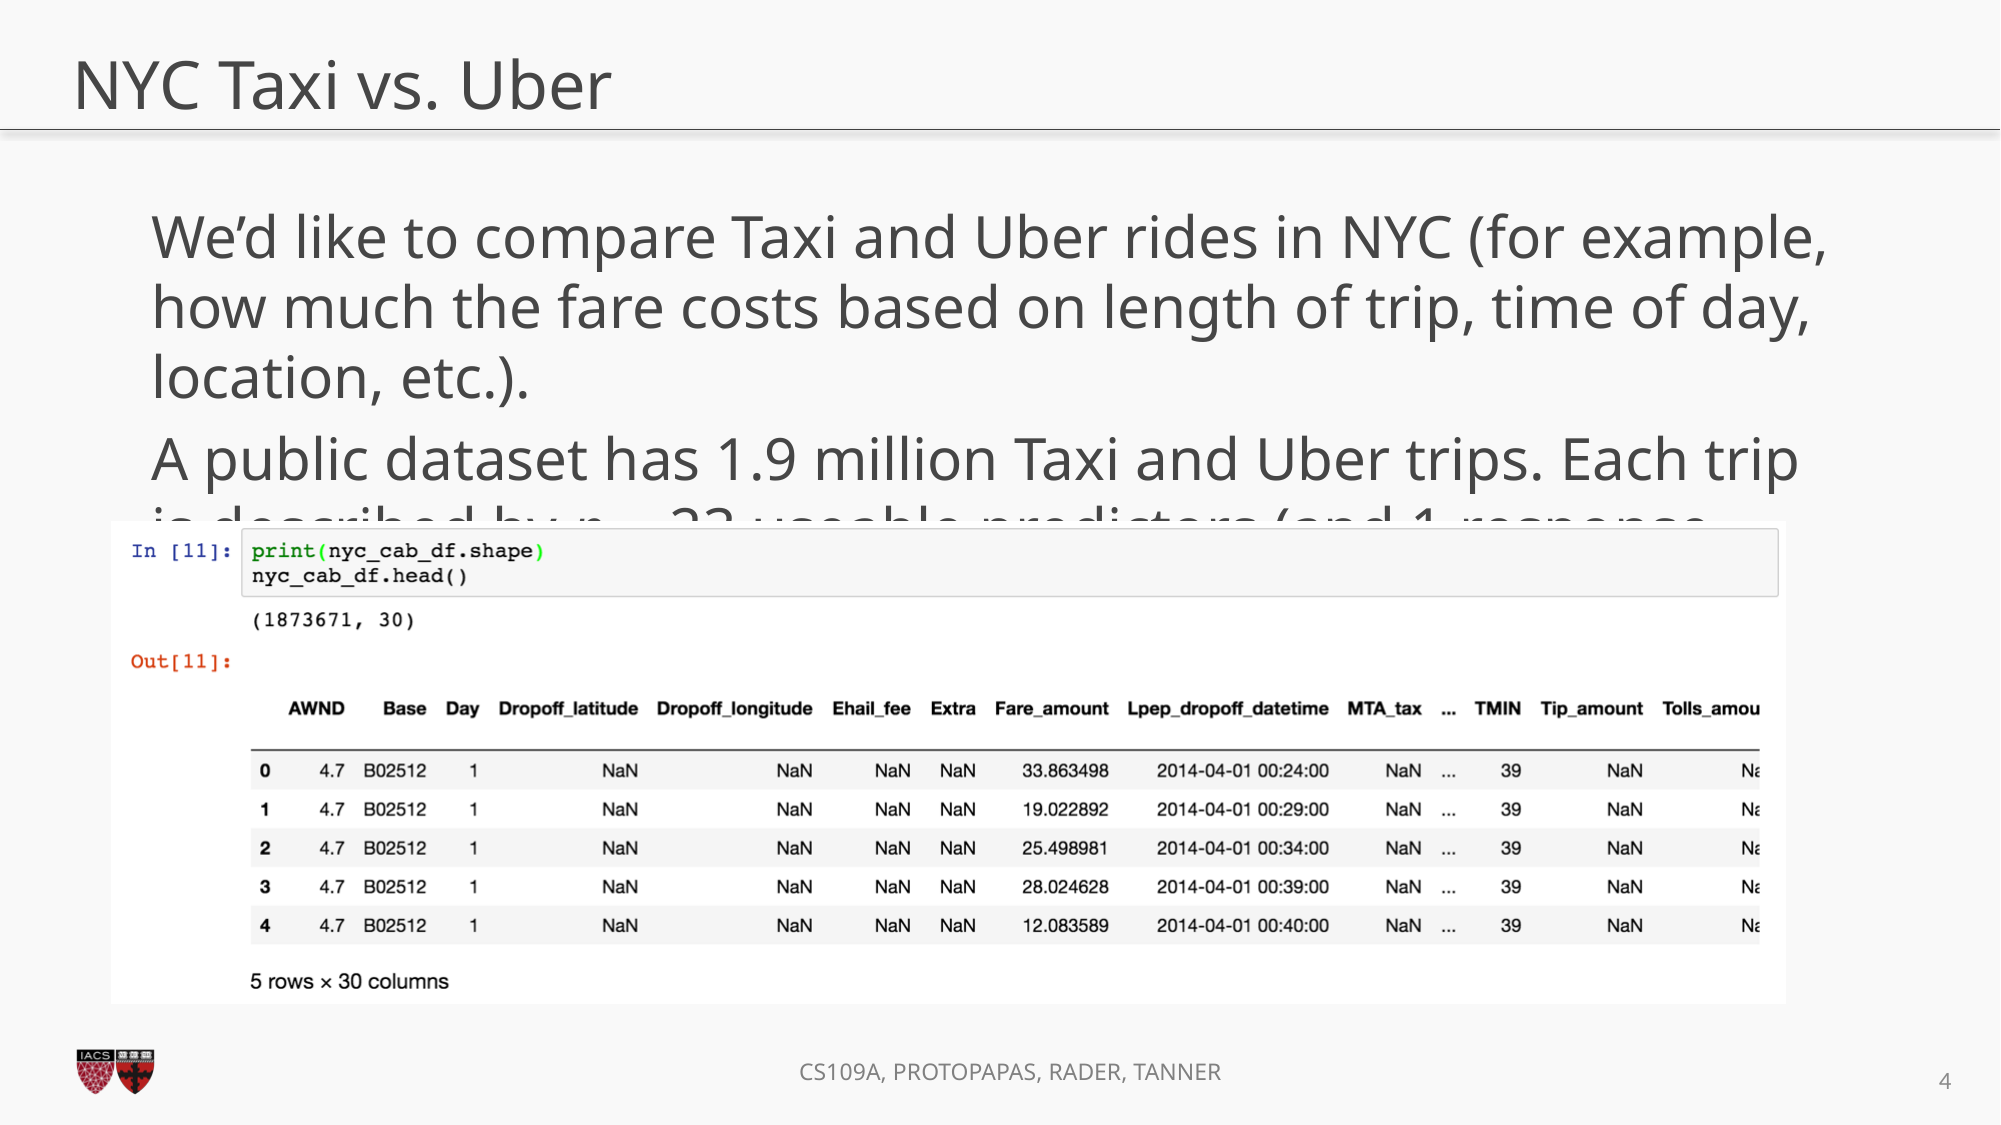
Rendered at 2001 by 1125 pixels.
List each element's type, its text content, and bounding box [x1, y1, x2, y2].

picture [75, 1049, 155, 1095]
title NYC Taxi vs. Uber [57, 35, 1943, 162]
list We’d like to compare Taxi and Uber rides in NYC (for example, how much the fare costs based on length of trip, time of day, location, etc.). A public dataset has 1.9 million Taxi and Uber trips. Each trip is described by p = 23 useable predictors (and 1 response variable). [136, 193, 1856, 540]
picture [110, 520, 1786, 1005]
slide_number 4 [1500, 1050, 1967, 1110]
